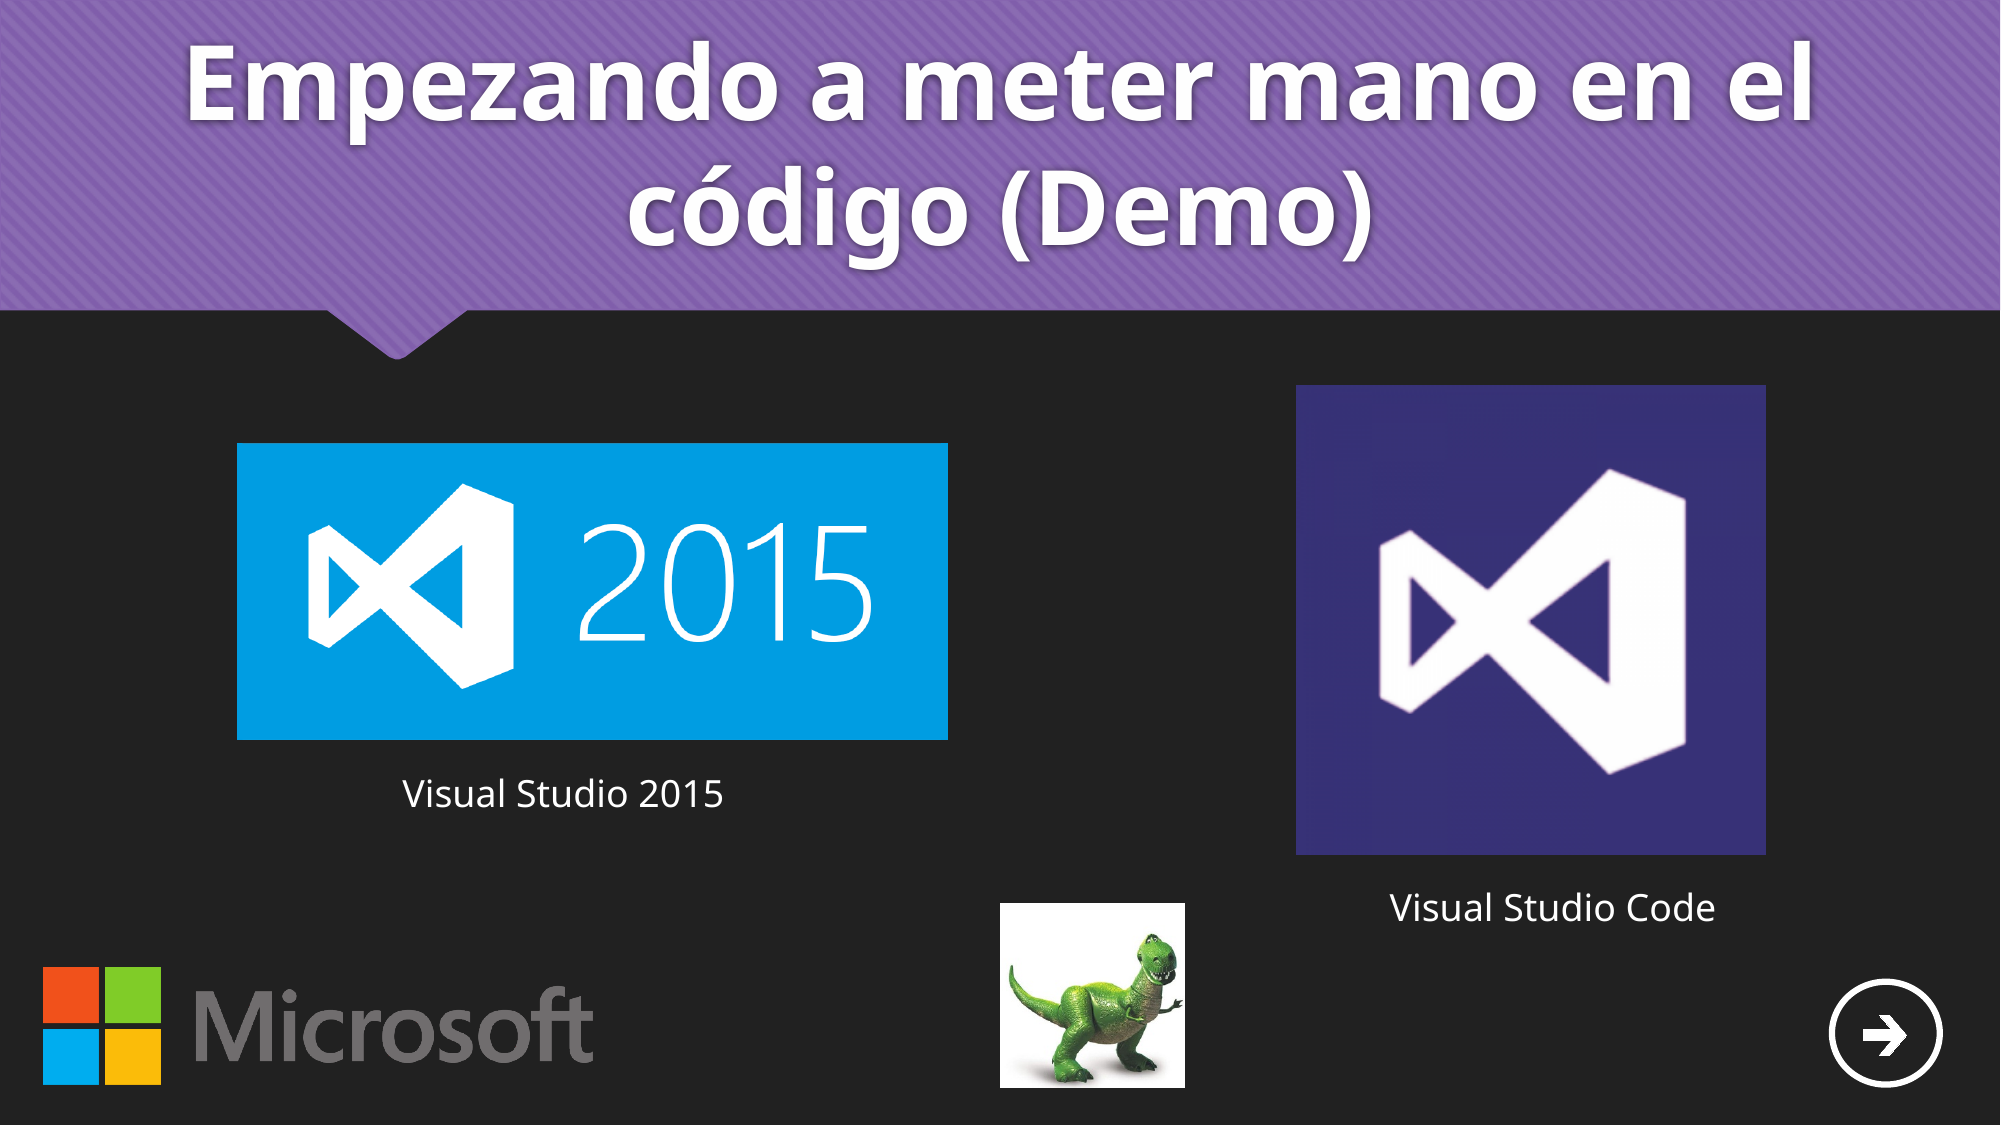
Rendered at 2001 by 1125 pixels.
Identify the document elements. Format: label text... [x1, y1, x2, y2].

text_box Visual Studio 2015 [387, 762, 740, 823]
title Empezando a meter mano en el código (Demo) [133, 114, 1868, 274]
picture [1296, 385, 1766, 855]
text_box [1863, 1015, 1907, 1056]
picture [1000, 903, 1185, 1088]
picture [748, 524, 782, 640]
picture [42, 967, 593, 1085]
picture [309, 485, 513, 688]
text_box Visual Studio Code [1374, 876, 1732, 937]
text_box [1830, 980, 1942, 1086]
picture [812, 527, 870, 641]
picture [665, 525, 733, 641]
picture [580, 525, 644, 640]
